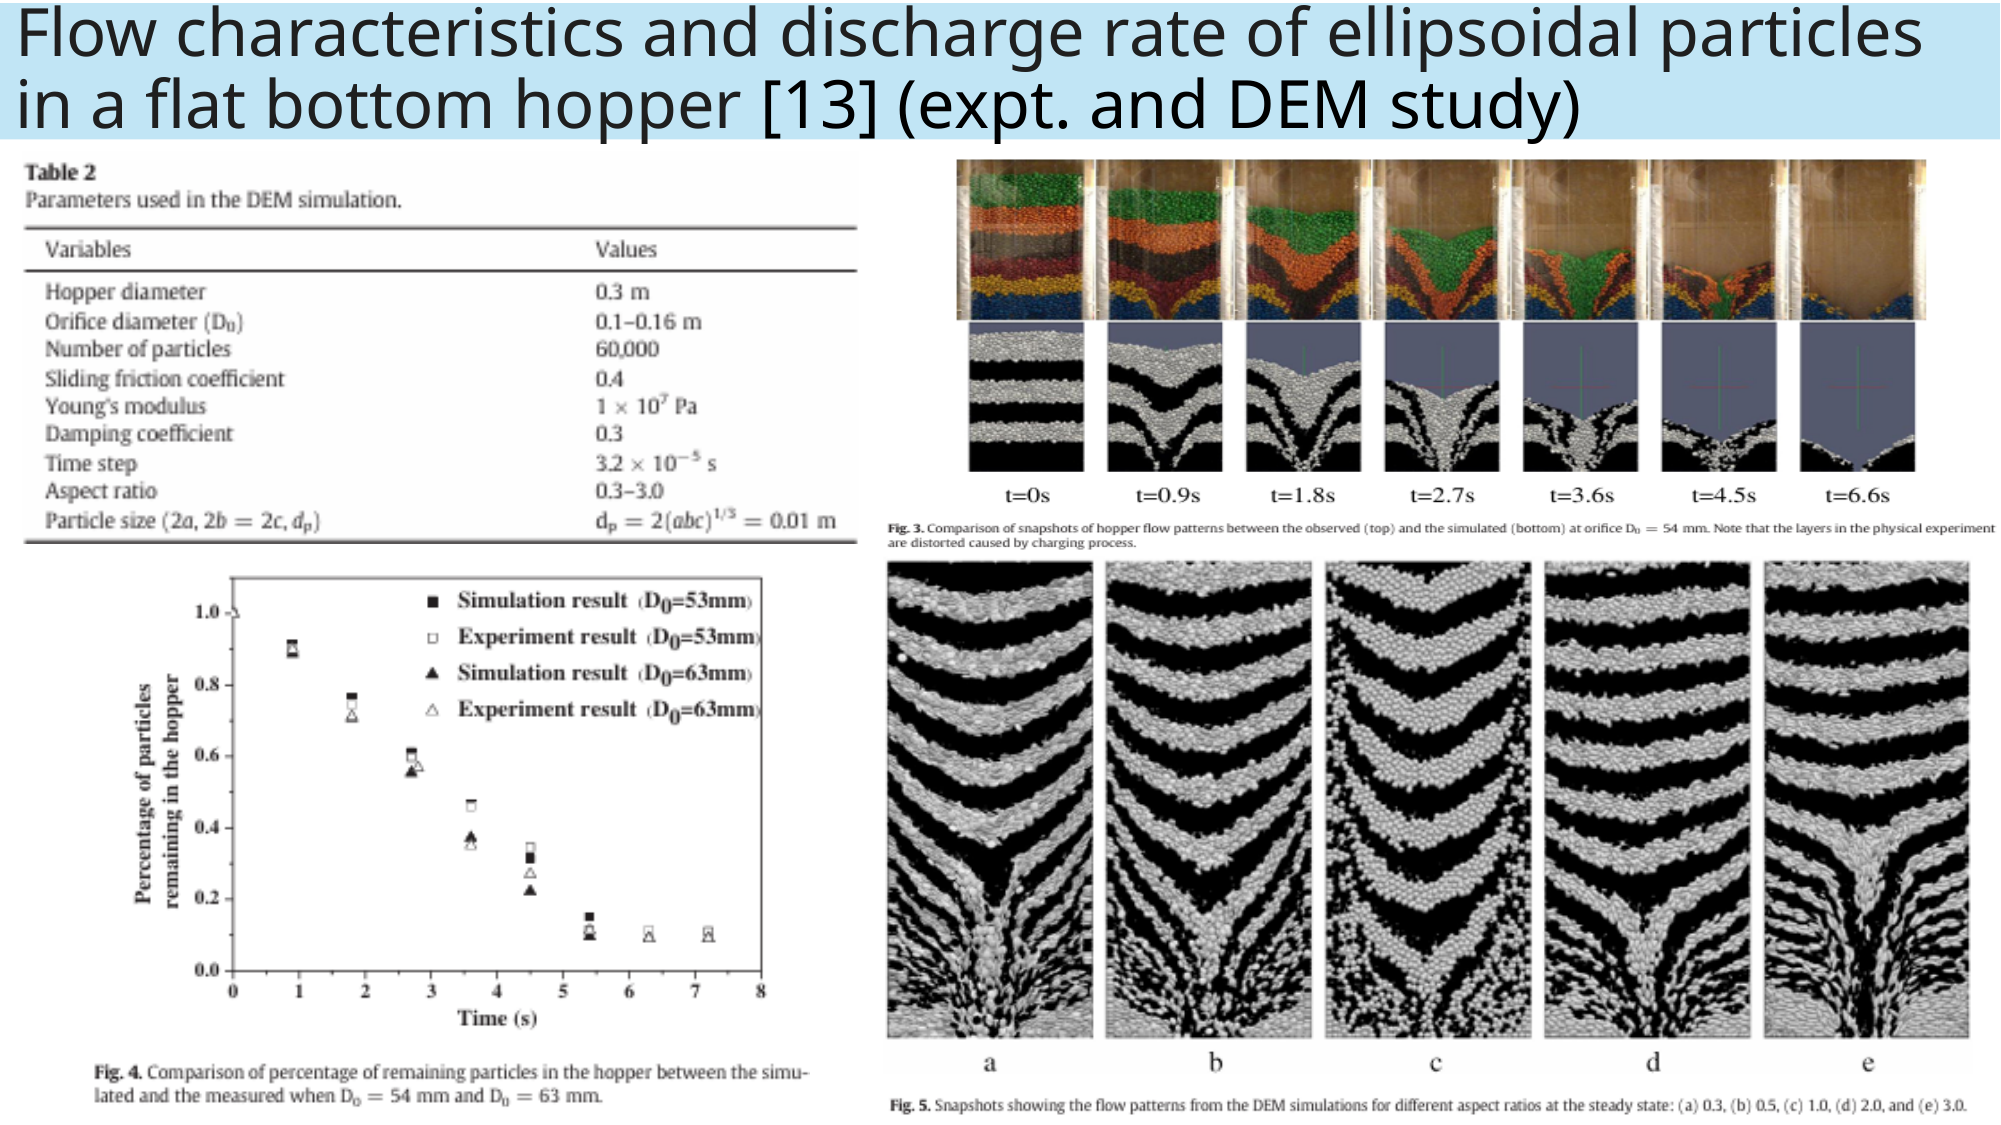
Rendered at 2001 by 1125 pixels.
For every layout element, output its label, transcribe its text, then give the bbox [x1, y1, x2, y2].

picture [88, 573, 811, 1123]
title Flow characteristics and discharge rate of ellipsoidal particles in a flat bottom hopper [13] (expt. and DEM study) [0, 3, 2000, 140]
picture [12, 150, 864, 544]
picture [876, 156, 2000, 1123]
